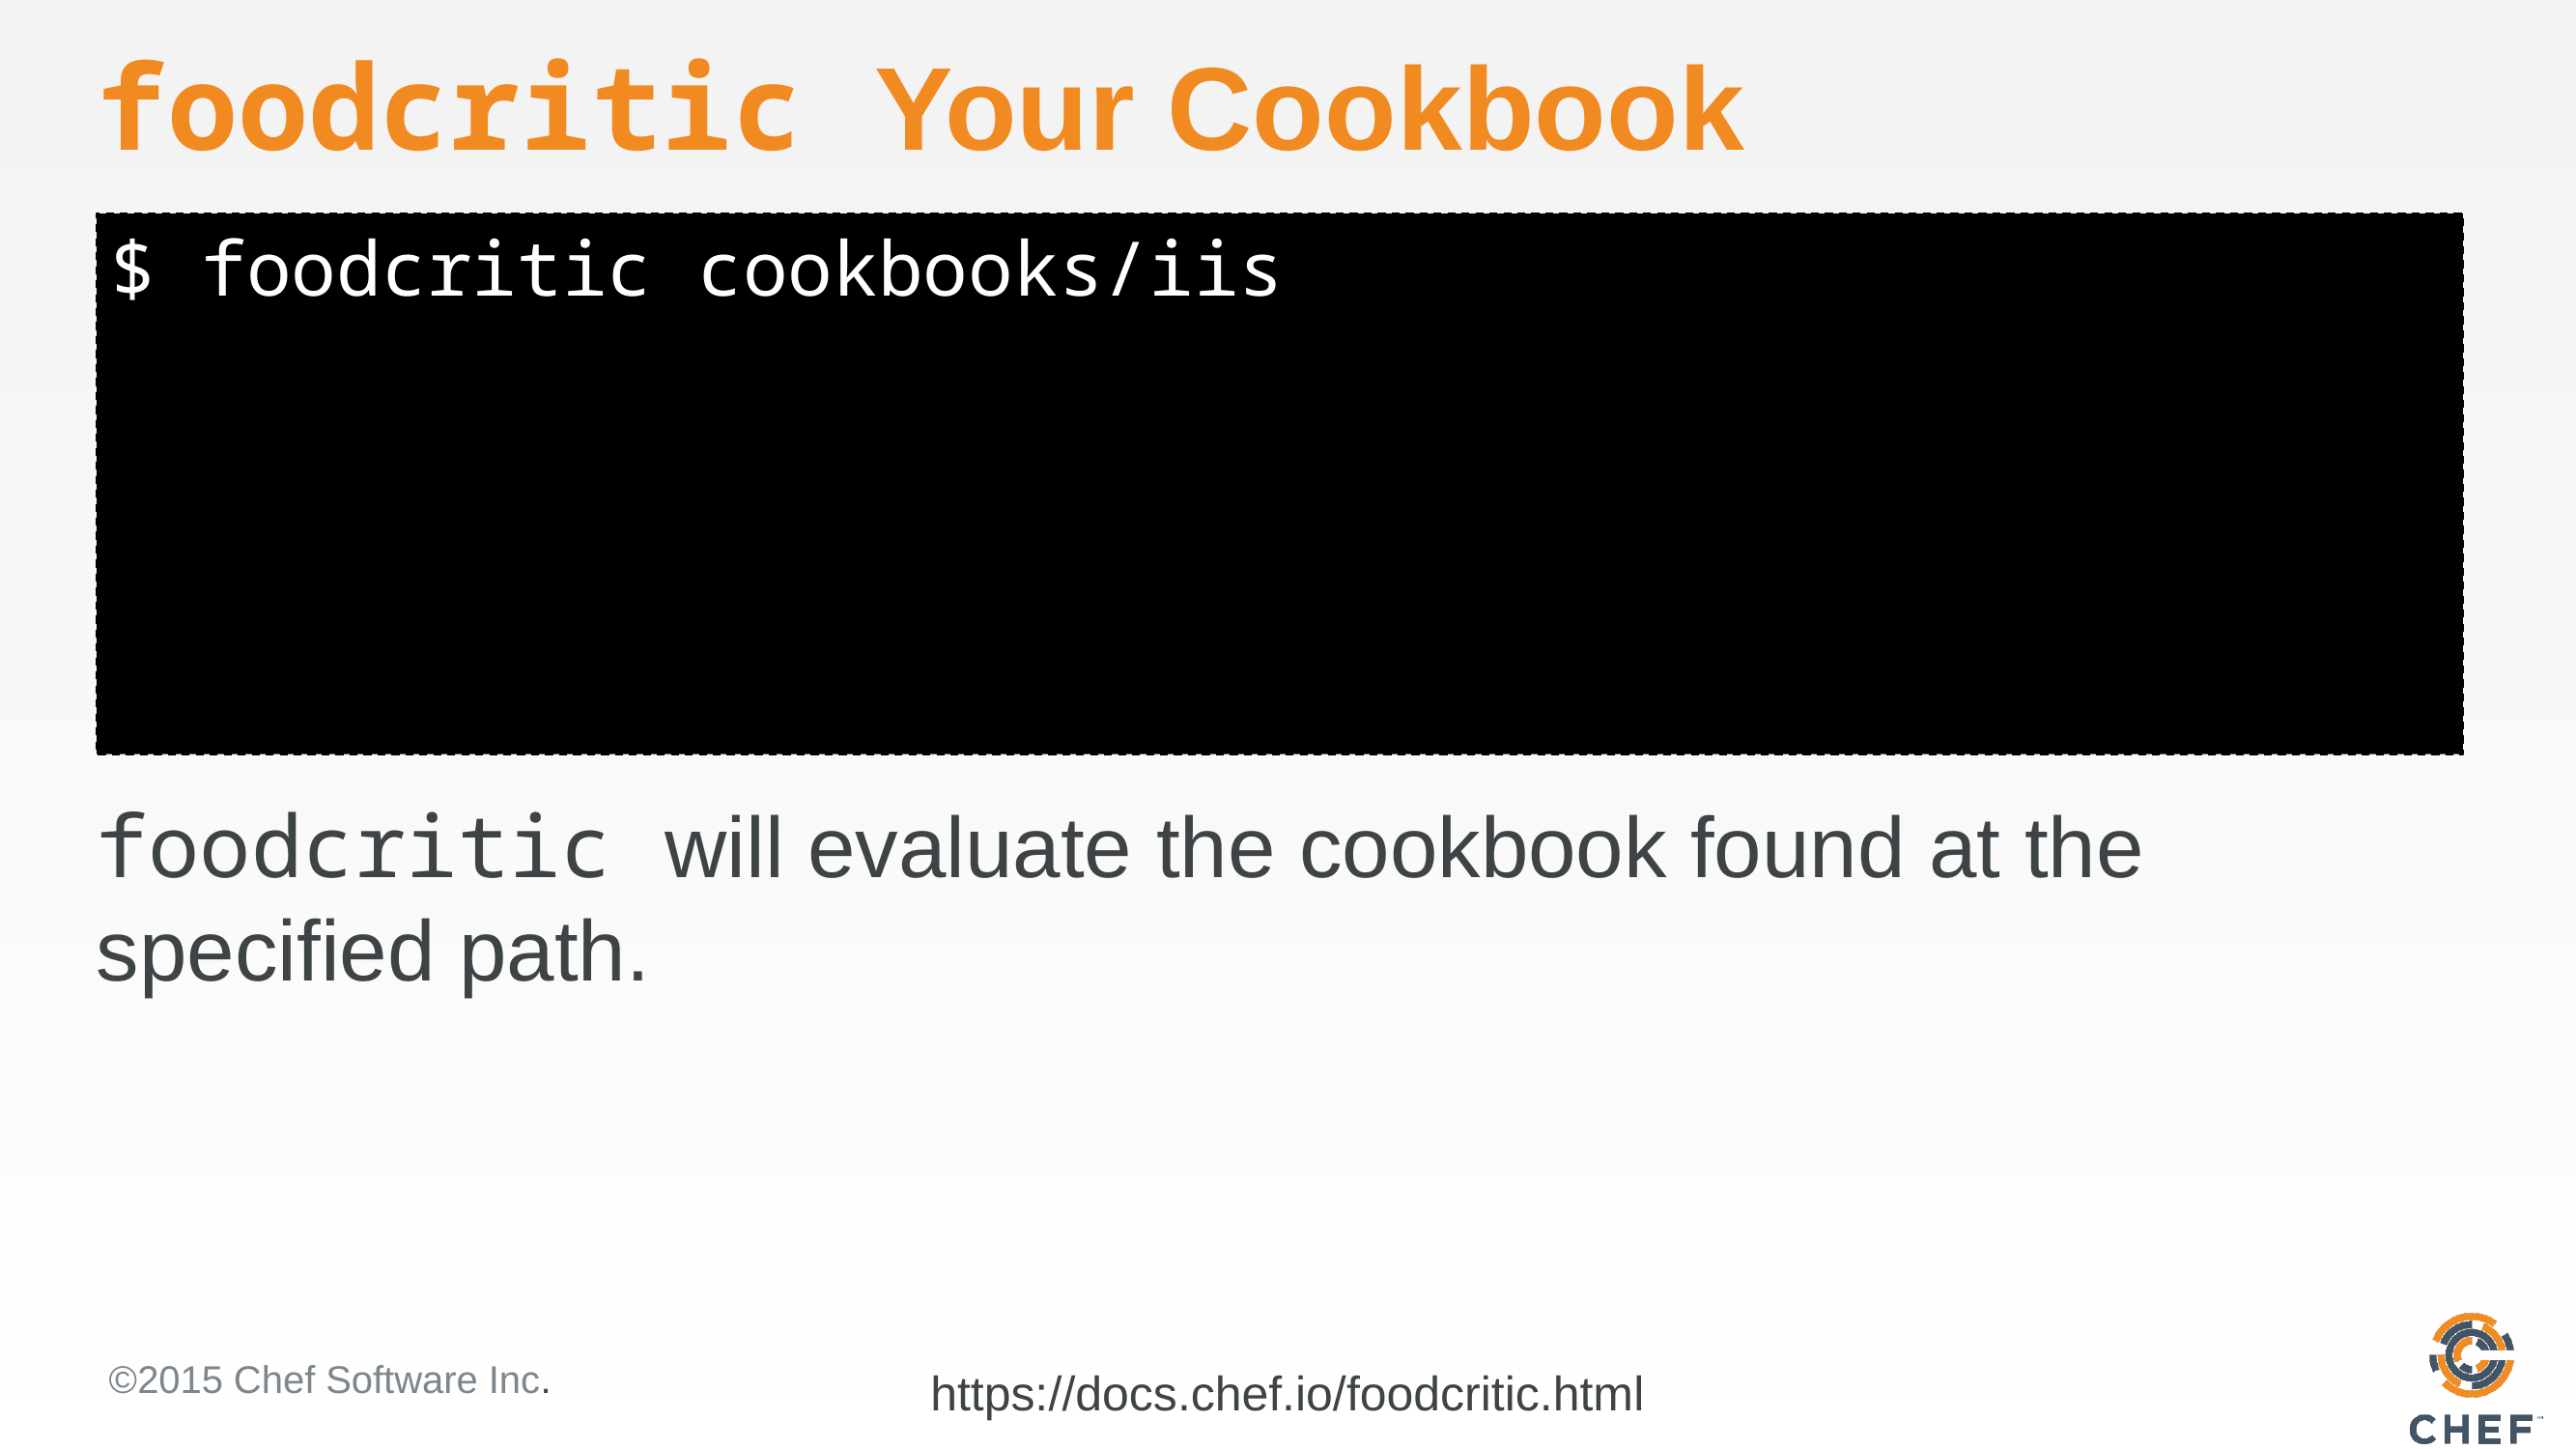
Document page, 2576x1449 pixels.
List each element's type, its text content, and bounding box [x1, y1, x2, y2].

list $ foodcritic cookbooks/iis [96, 213, 2464, 755]
title foodcritic Your Cookbook [96, 48, 2463, 180]
list https://docs.chef.io/foodcritic.html [580, 1350, 1995, 1434]
picture [2399, 1295, 2550, 1449]
list foodcritic will evaluate the cookbook found at the specified path. [97, 792, 2463, 1333]
